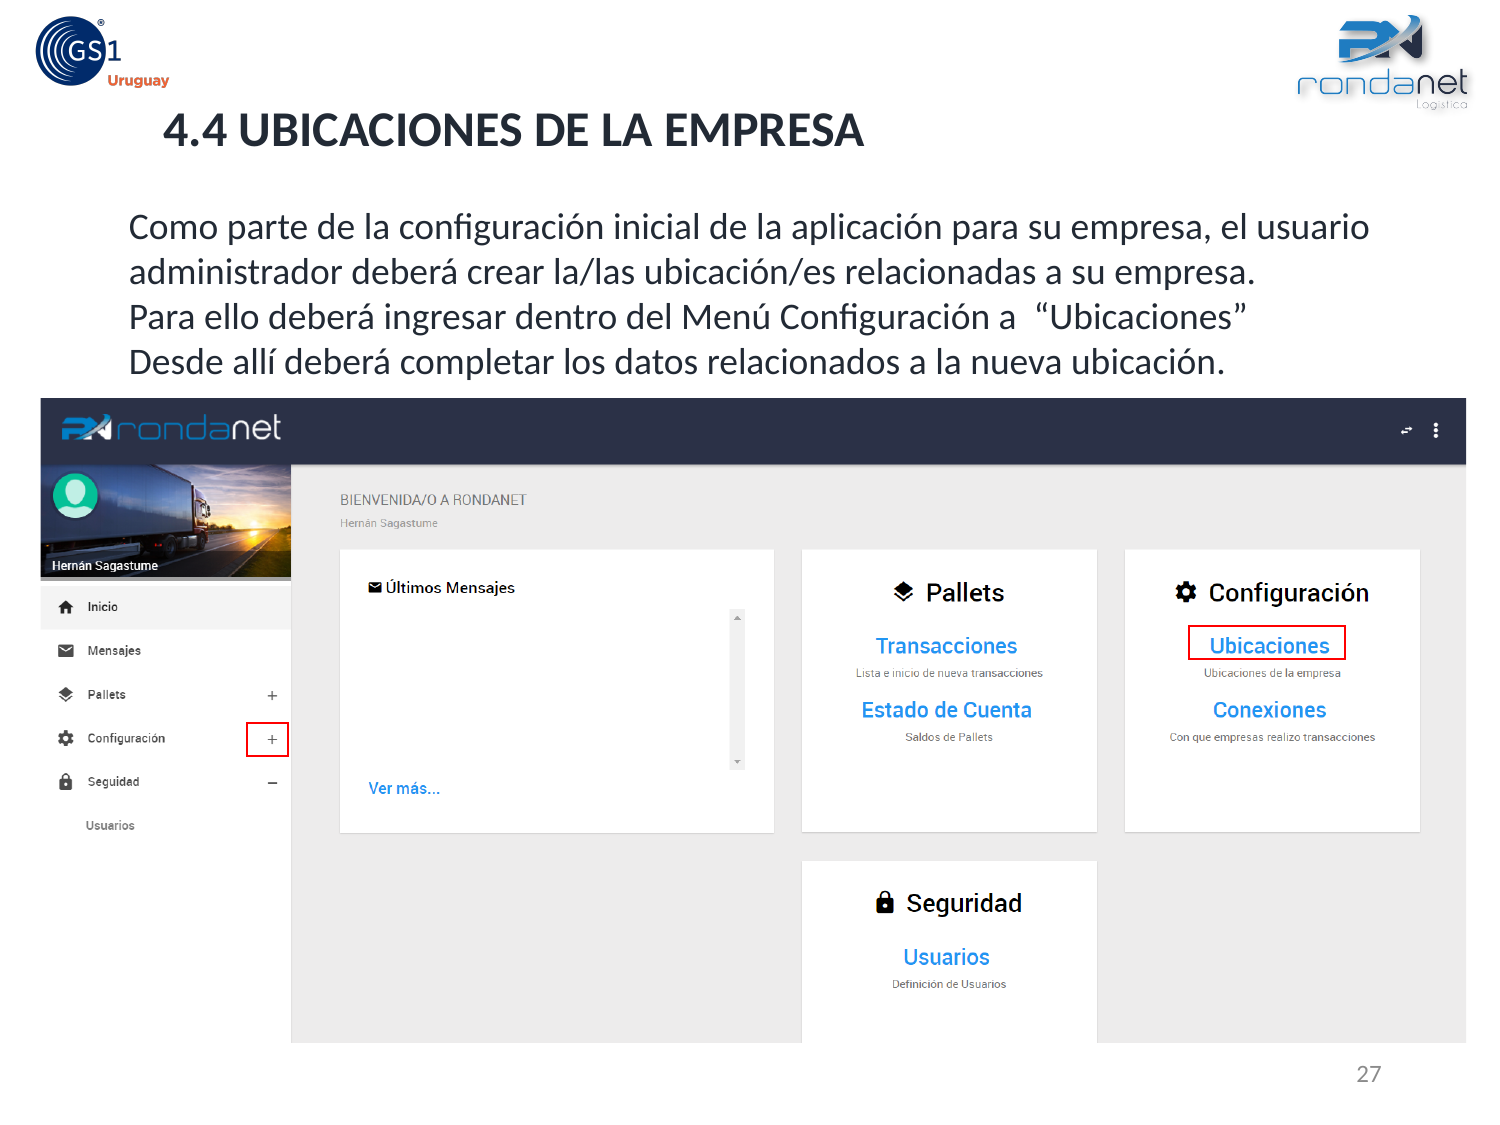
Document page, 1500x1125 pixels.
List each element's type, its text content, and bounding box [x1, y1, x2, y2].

text_box 4.4 UBICACIONES DE LA EMPRESA [148, 88, 1214, 164]
picture [1298, 15, 1467, 110]
picture [33, 15, 171, 89]
slide_number 27 [1059, 1043, 1397, 1103]
text_box Como parte de la configuración inicial de la aplicación para su empresa, el usuario administrador deberá crear la/las ubicación/es relacionadas a su empresa. Para ello deberá ingresar dentro del Menú Configuración a “Ubicaciones” Desde allí deberá completar los datos relacionados a la nueva ubicación. [114, 194, 1409, 390]
picture [40, 397, 1467, 1043]
